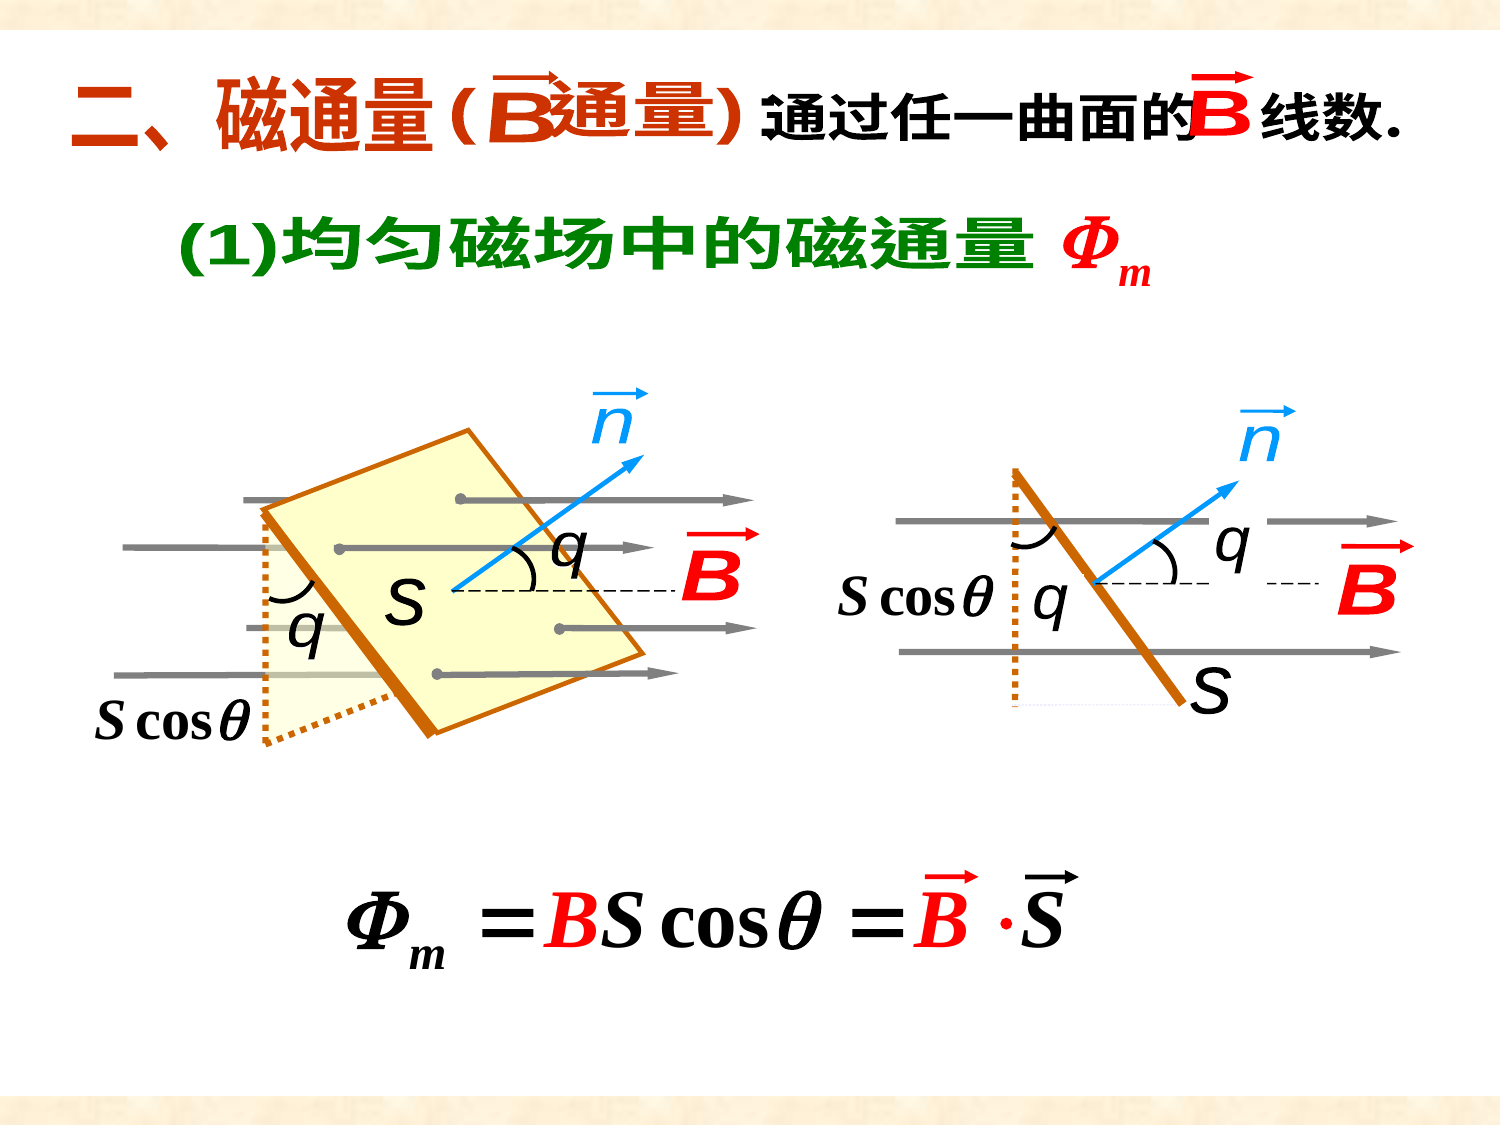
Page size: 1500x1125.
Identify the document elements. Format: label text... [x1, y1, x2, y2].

text_box [0, 1096, 1500, 1125]
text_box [180, 202, 1157, 293]
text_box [831, 410, 1415, 715]
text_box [88, 393, 760, 746]
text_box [761, 77, 1400, 142]
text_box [71, 75, 741, 153]
text_box [0, 0, 1500, 30]
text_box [344, 876, 1080, 978]
title 磁通量 [224, 30, 1500, 188]
